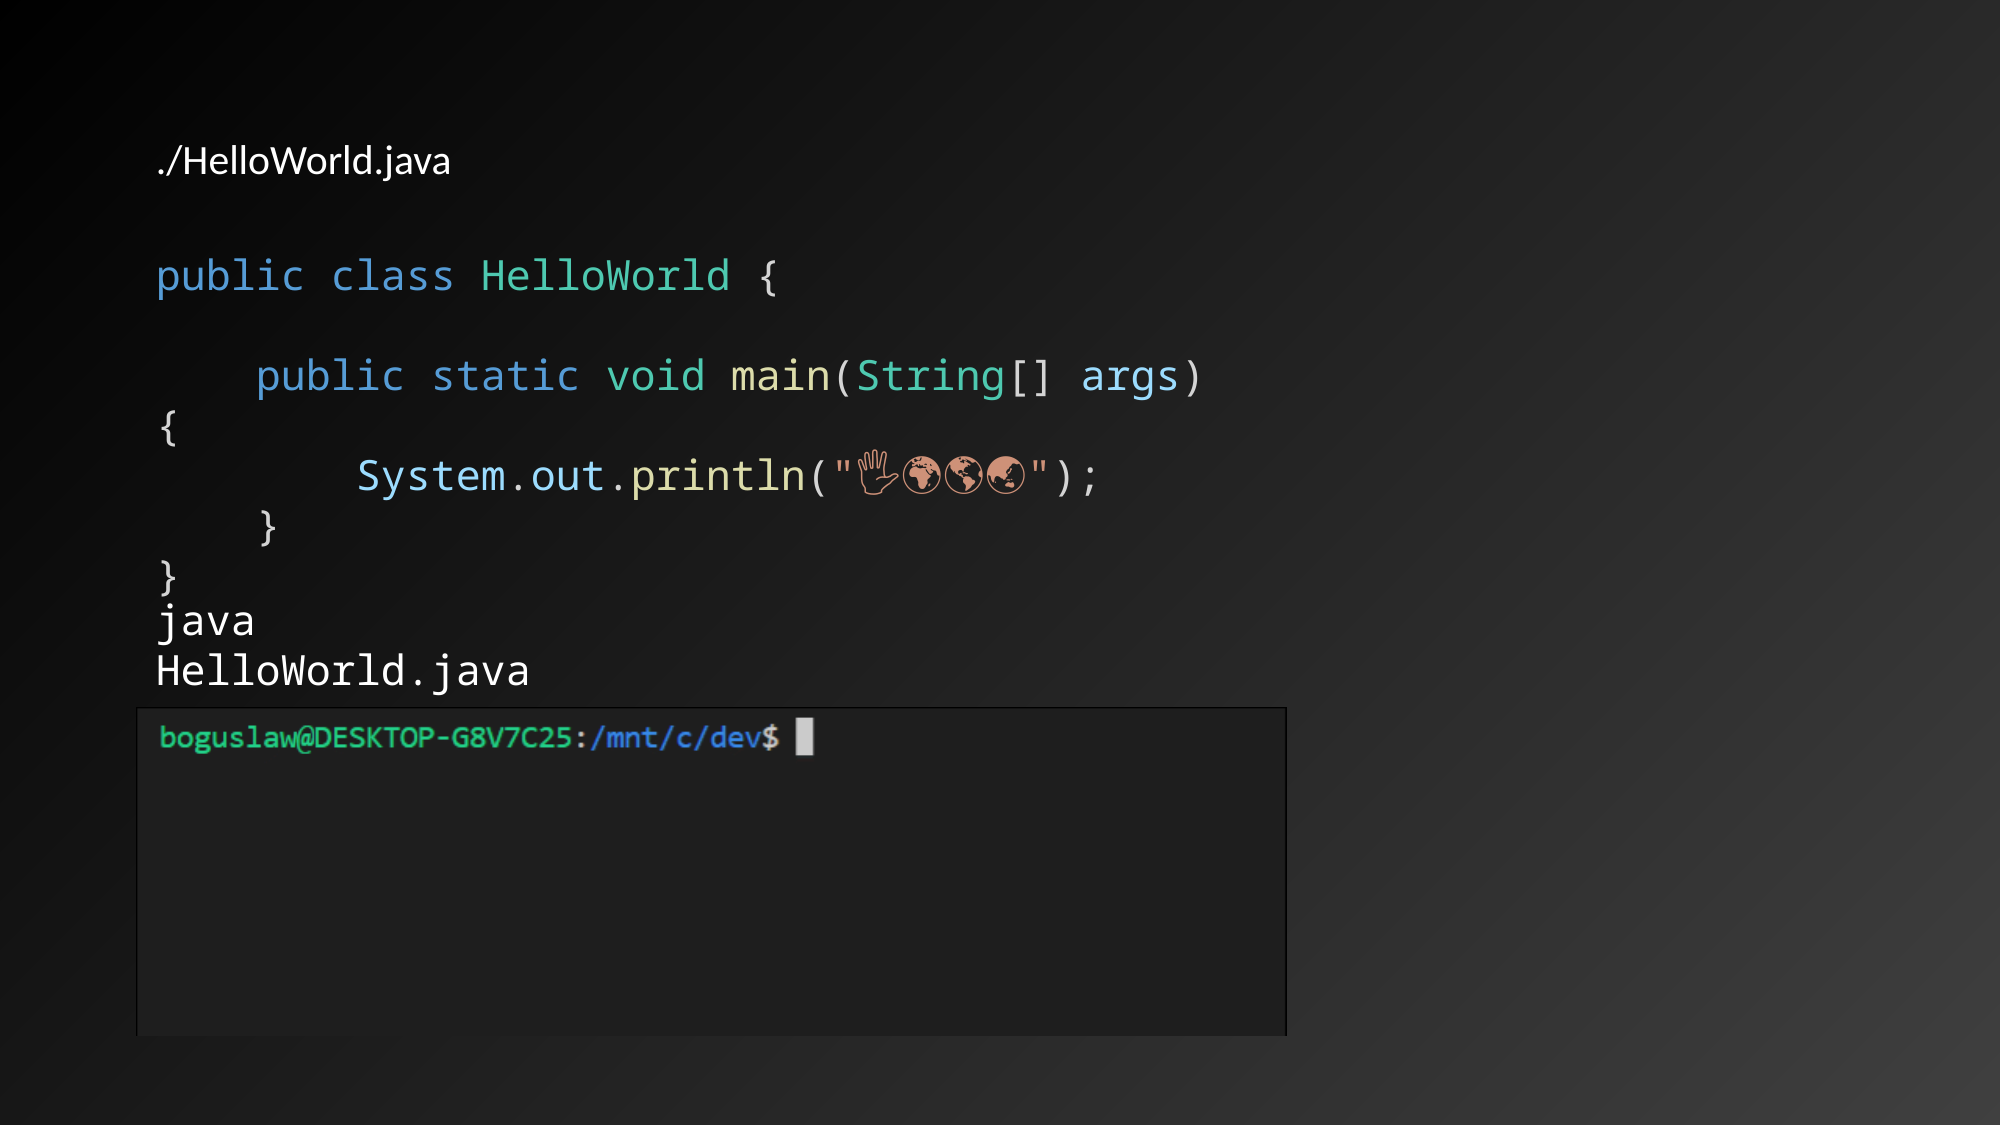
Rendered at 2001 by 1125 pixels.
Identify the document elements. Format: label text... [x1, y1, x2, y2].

picture [136, 707, 1287, 1036]
text_box public class HelloWorld { public static void main(String[] args) { System.out.println("🖐🌍🌎🌏"); } } [155, 241, 1230, 607]
text_box java HelloWorld.java [155, 586, 629, 702]
text_box ./HelloWorld.java [155, 125, 589, 191]
